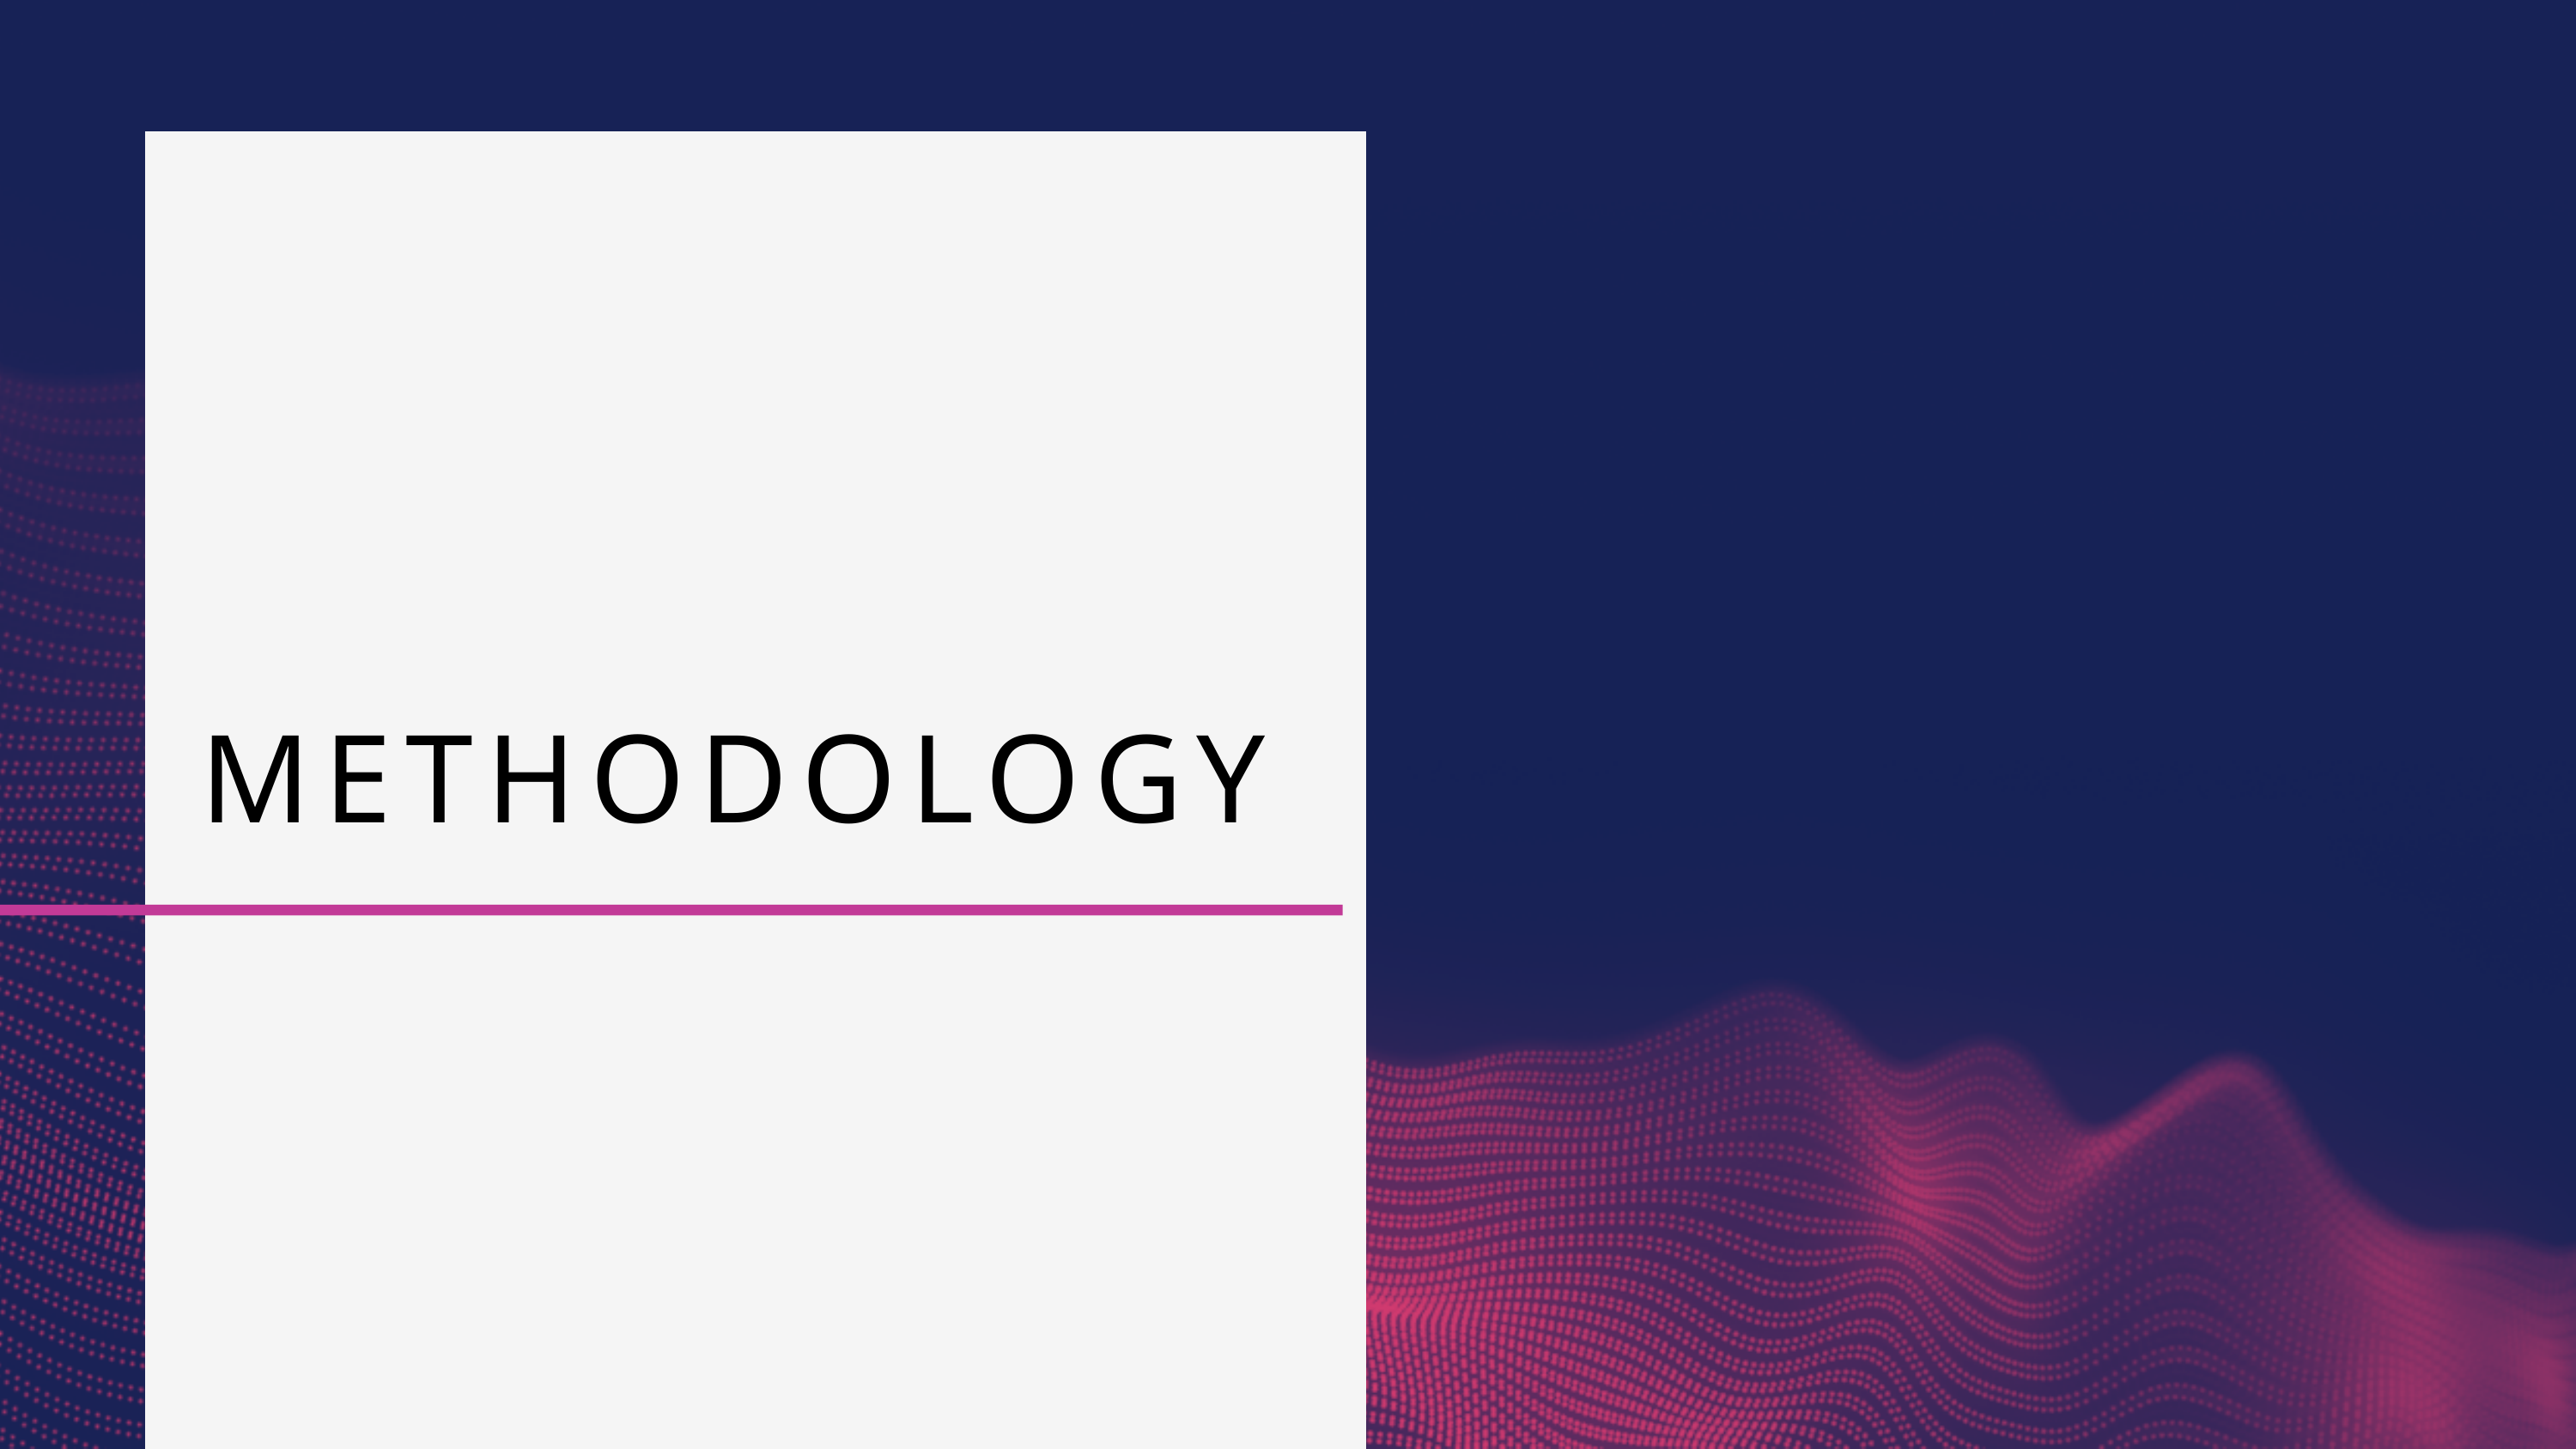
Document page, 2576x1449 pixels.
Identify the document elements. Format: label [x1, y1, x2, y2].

text_box [144, 131, 1366, 1449]
text_box [0, 0, 2576, 1449]
